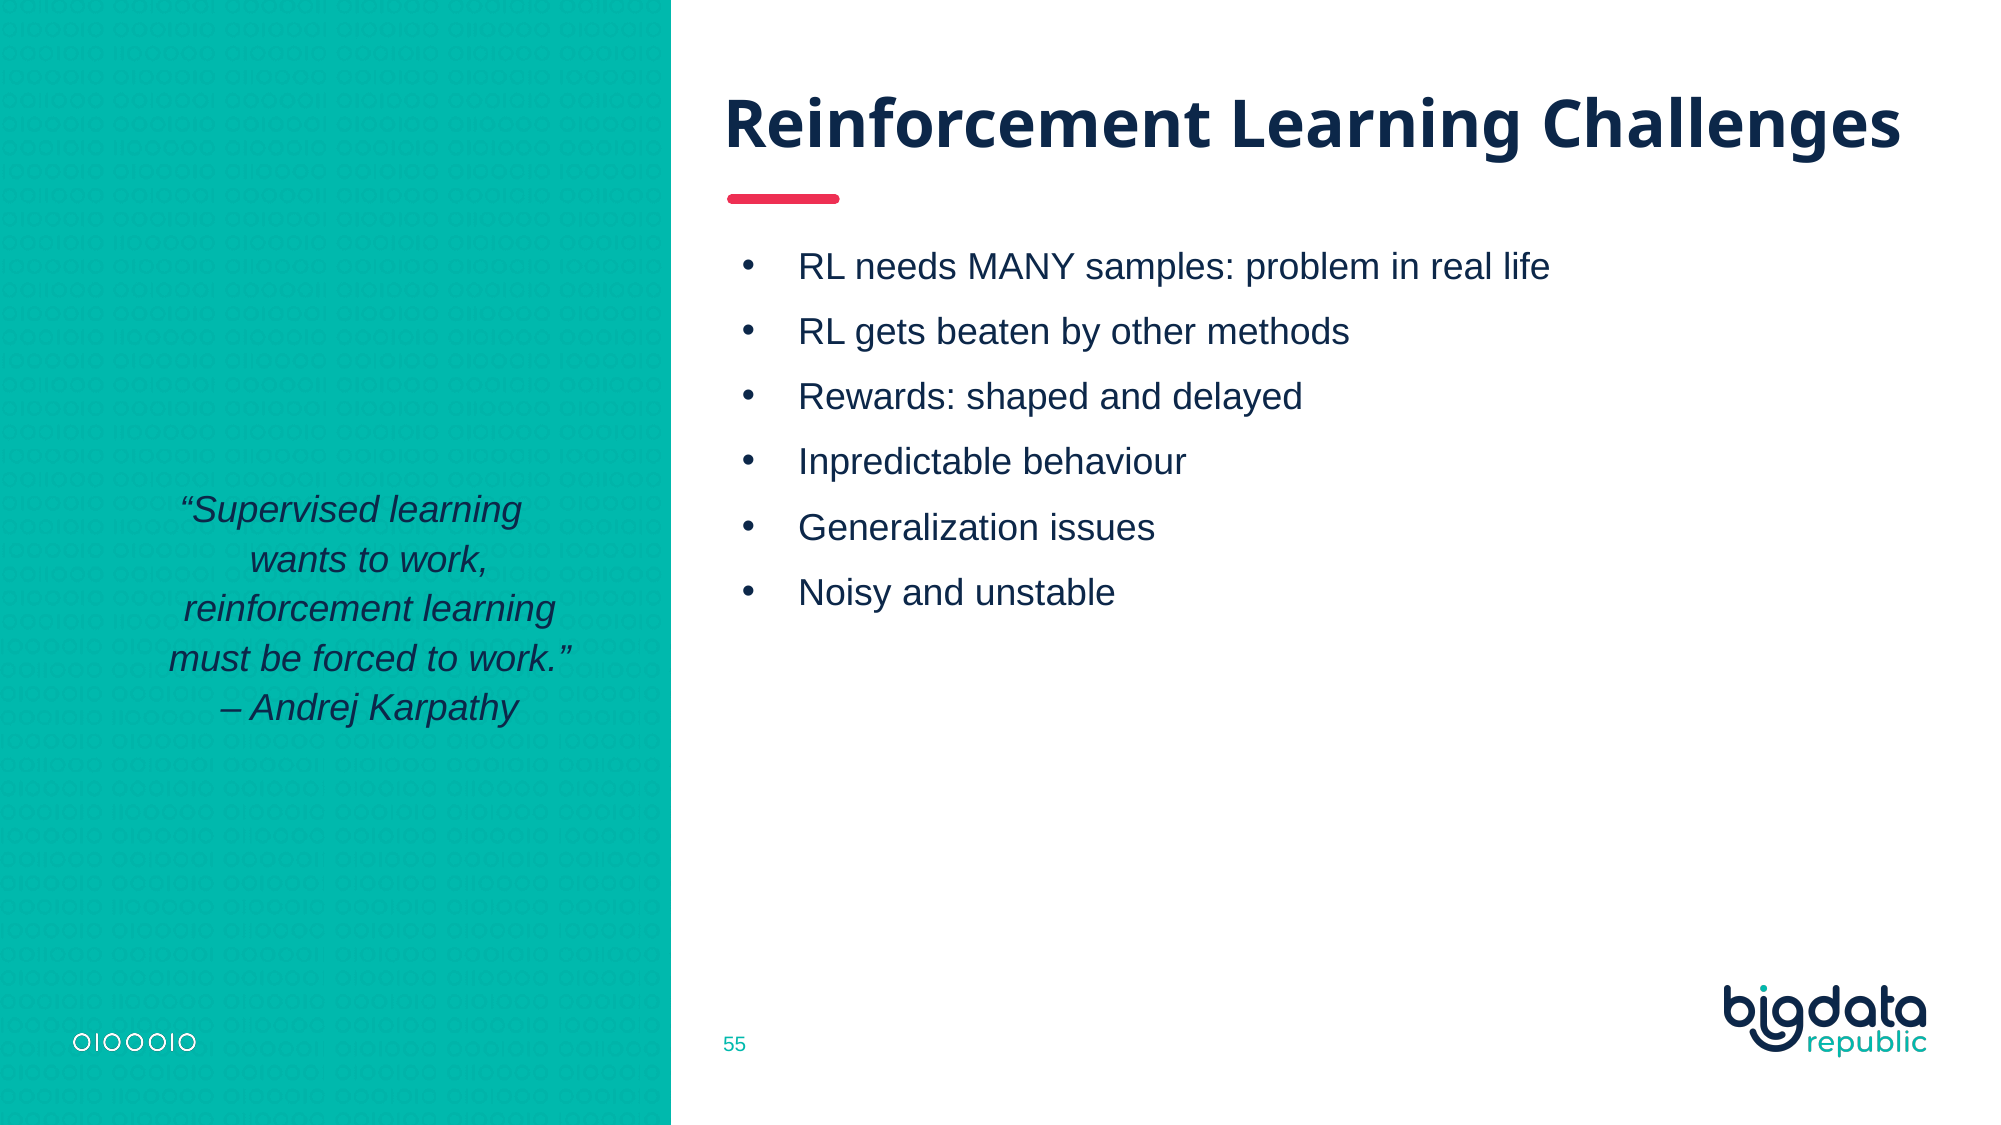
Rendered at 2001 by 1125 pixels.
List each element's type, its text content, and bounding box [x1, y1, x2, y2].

picture [1724, 985, 1927, 1058]
slide_number 55 [708, 1013, 784, 1074]
text_box RL needs MANY samples: problem in real life RL gets beaten by other methods Rewards: shaped and delayed Inpredictable behaviour Generalization issues Noisy and unstable [708, 230, 1927, 962]
title Reinforcement Learning Challenges [708, 73, 1927, 179]
list “Supervised learning wants to work, reinforcement learning must be forced to work.” – Andrej Karpathy [73, 238, 591, 971]
picture [0, 0, 671, 1125]
